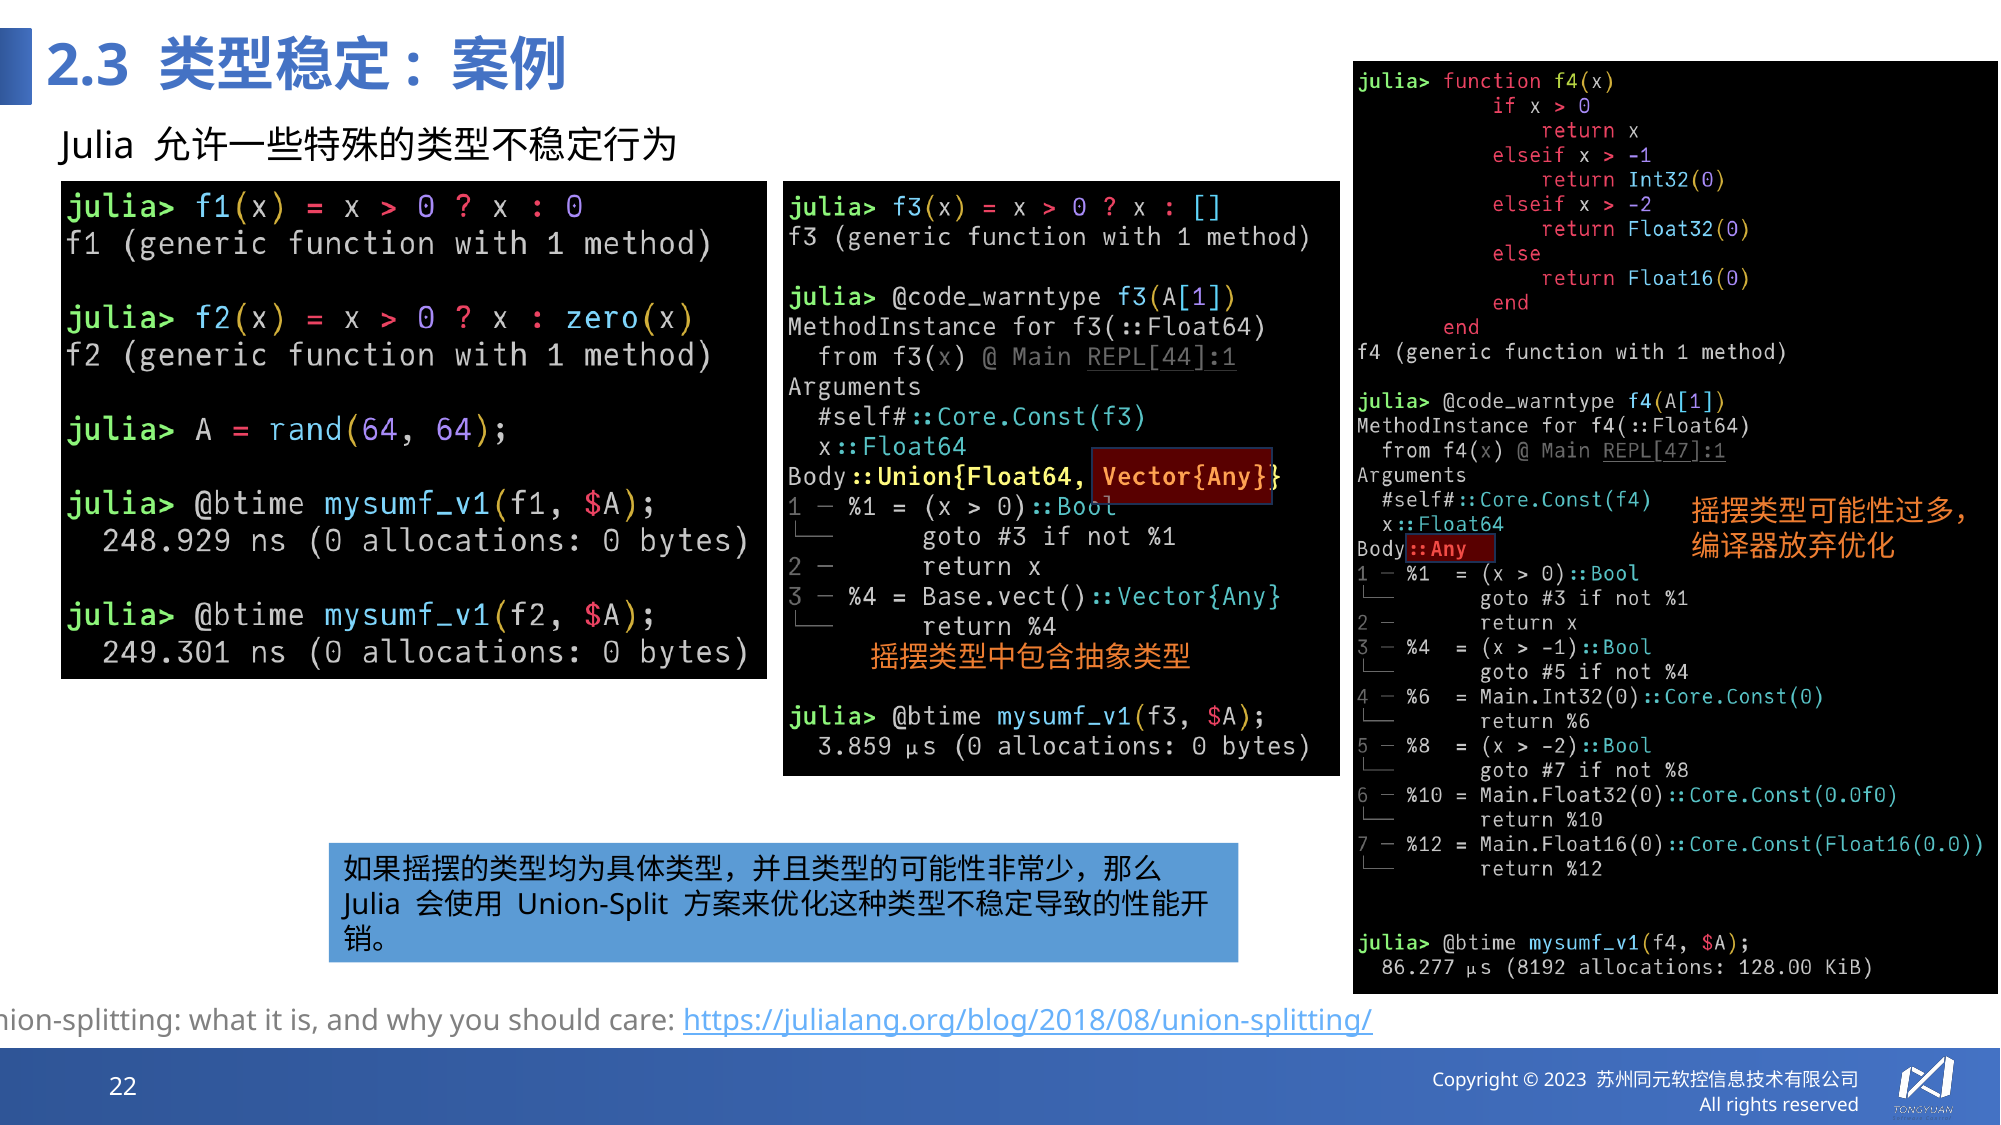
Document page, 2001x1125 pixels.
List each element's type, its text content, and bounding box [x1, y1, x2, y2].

text_box Union-splitting: what it is, and why you should care: https://julialang.org/blog/2018/08/union-splitting/ [0, 994, 1388, 1049]
title 2.3 类型稳定: 案例 [31, 19, 1807, 114]
text_box Julia 允许一些特殊的类型不稳定行为 [46, 113, 694, 174]
picture [1353, 60, 1998, 994]
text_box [783, 181, 1340, 776]
picture [1890, 1054, 1957, 1122]
picture [61, 181, 767, 679]
text_box 如果摇摆的类型均为具体类型，并且类型的可能性非常少，那么 Julia 会使用 Union-Split 方案来优化这种类型不稳定导致的性能开销。 [328, 842, 1239, 963]
